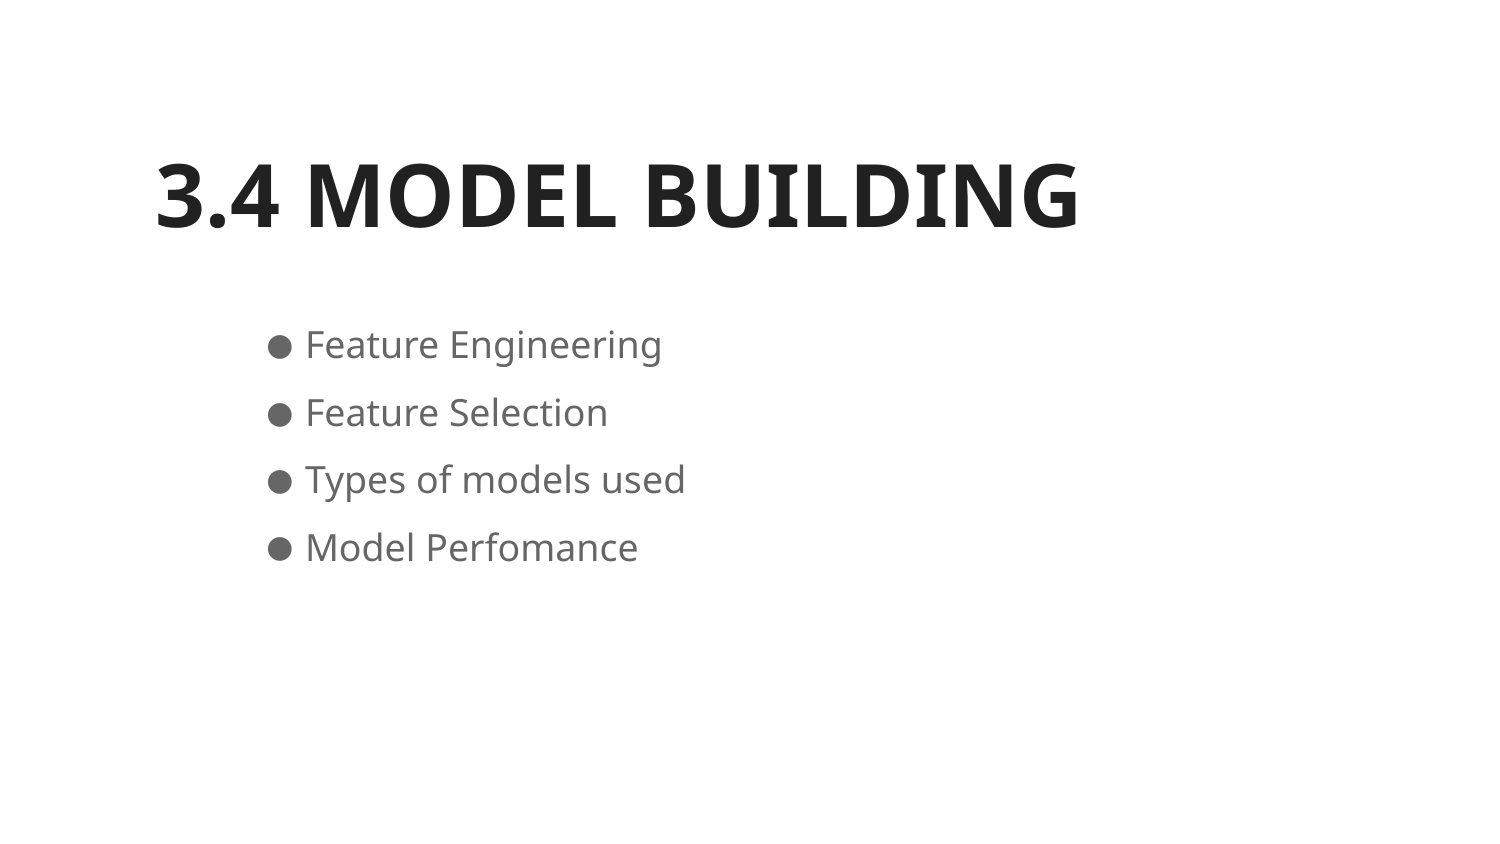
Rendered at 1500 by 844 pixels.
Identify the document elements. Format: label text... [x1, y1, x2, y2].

list Feature Engineering Feature Selection Types of models used Model Perfomance [248, 246, 1360, 631]
title 3.4 MODEL BUILDING [140, 75, 1360, 310]
